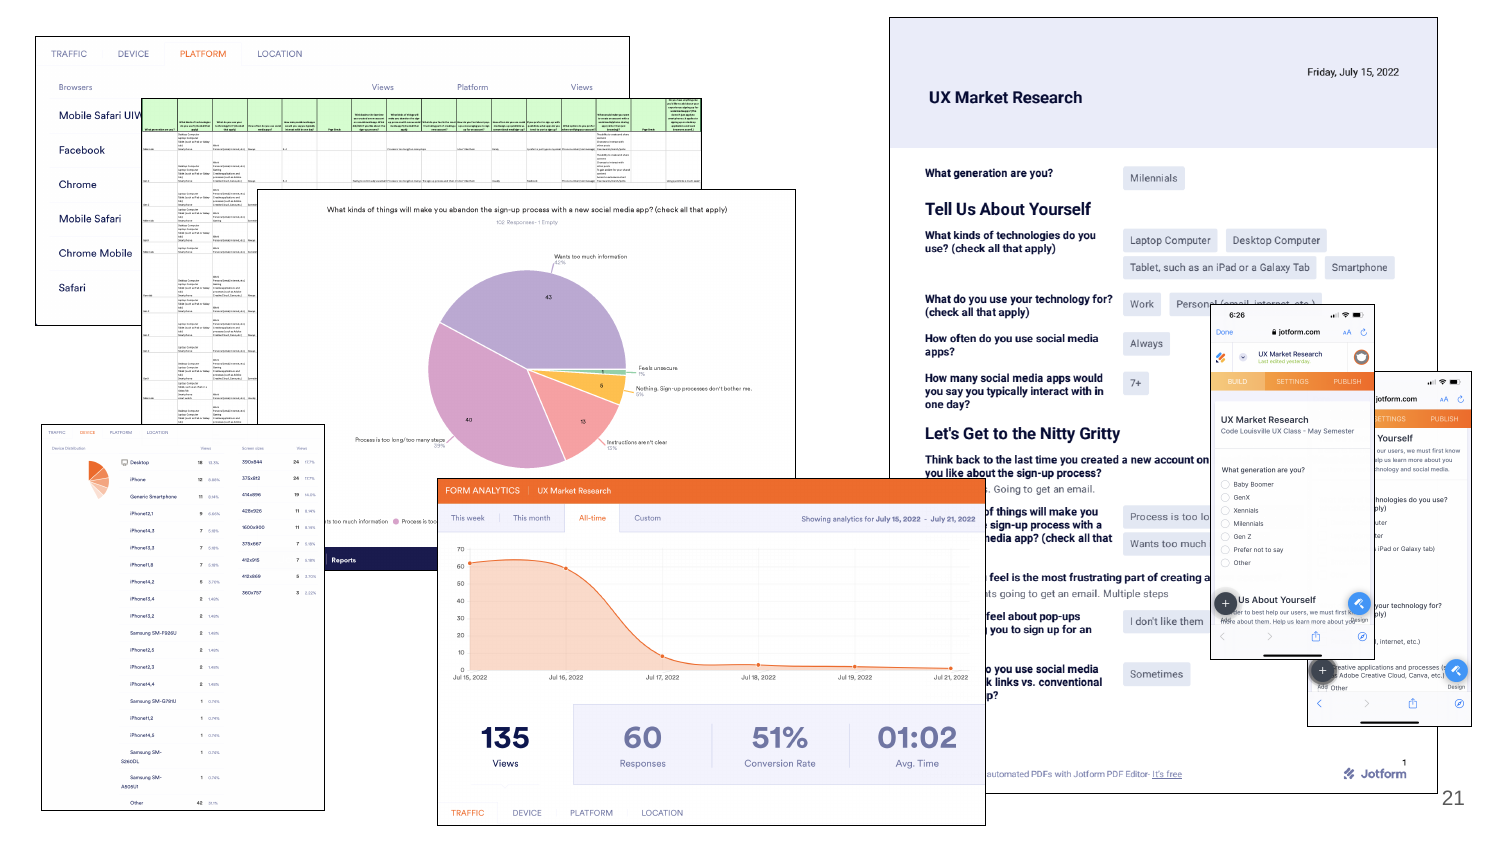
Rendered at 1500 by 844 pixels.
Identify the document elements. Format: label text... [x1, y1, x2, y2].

slide_number 21 [1389, 764, 1480, 830]
picture [35, 17, 1473, 826]
